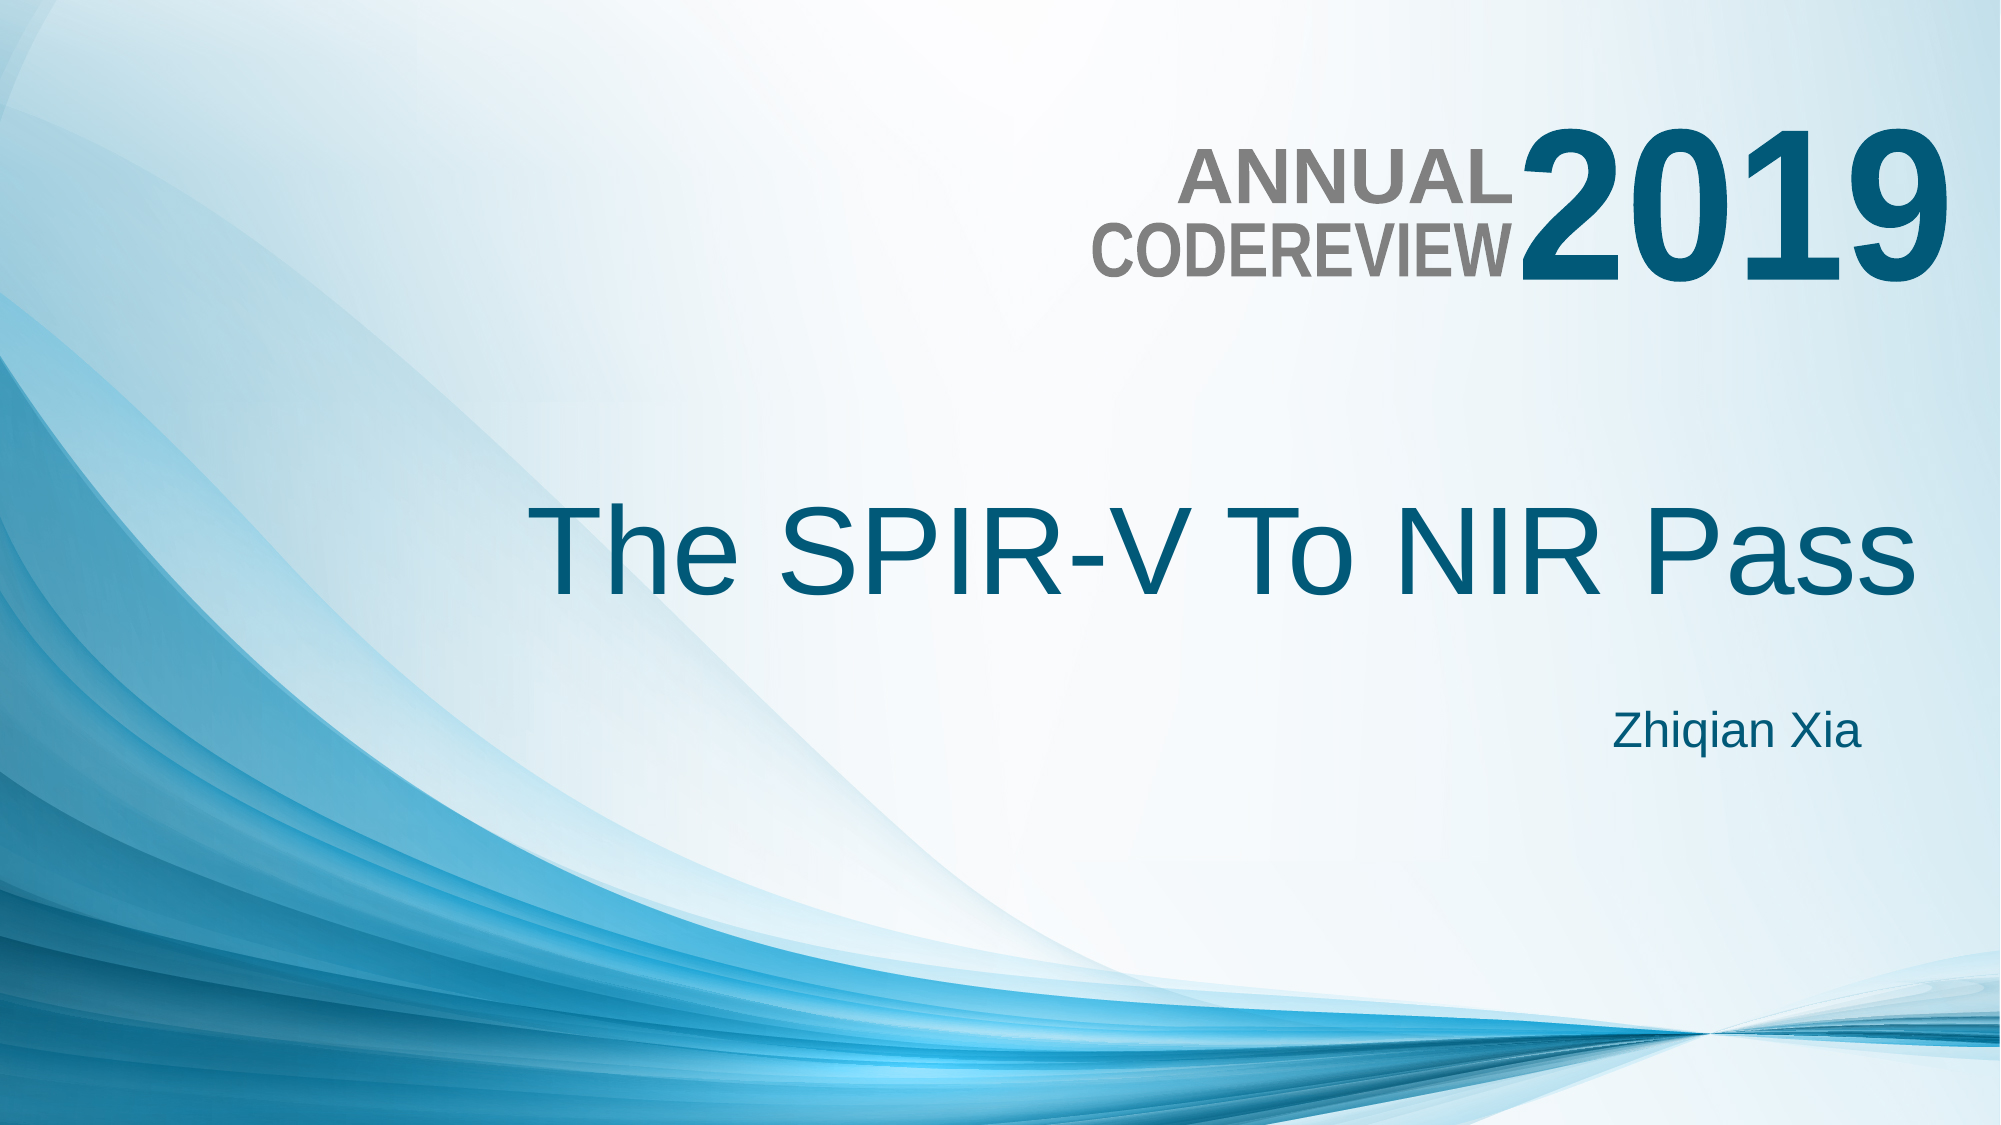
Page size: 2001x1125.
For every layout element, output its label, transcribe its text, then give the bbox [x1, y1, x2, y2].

title The SPIR-V To NIR Pass [500, 468, 1936, 630]
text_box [1030, 124, 1936, 278]
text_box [1092, 128, 1947, 282]
subtitle Zhiqian Xia [1030, 685, 1877, 778]
picture [0, 0, 2001, 1125]
